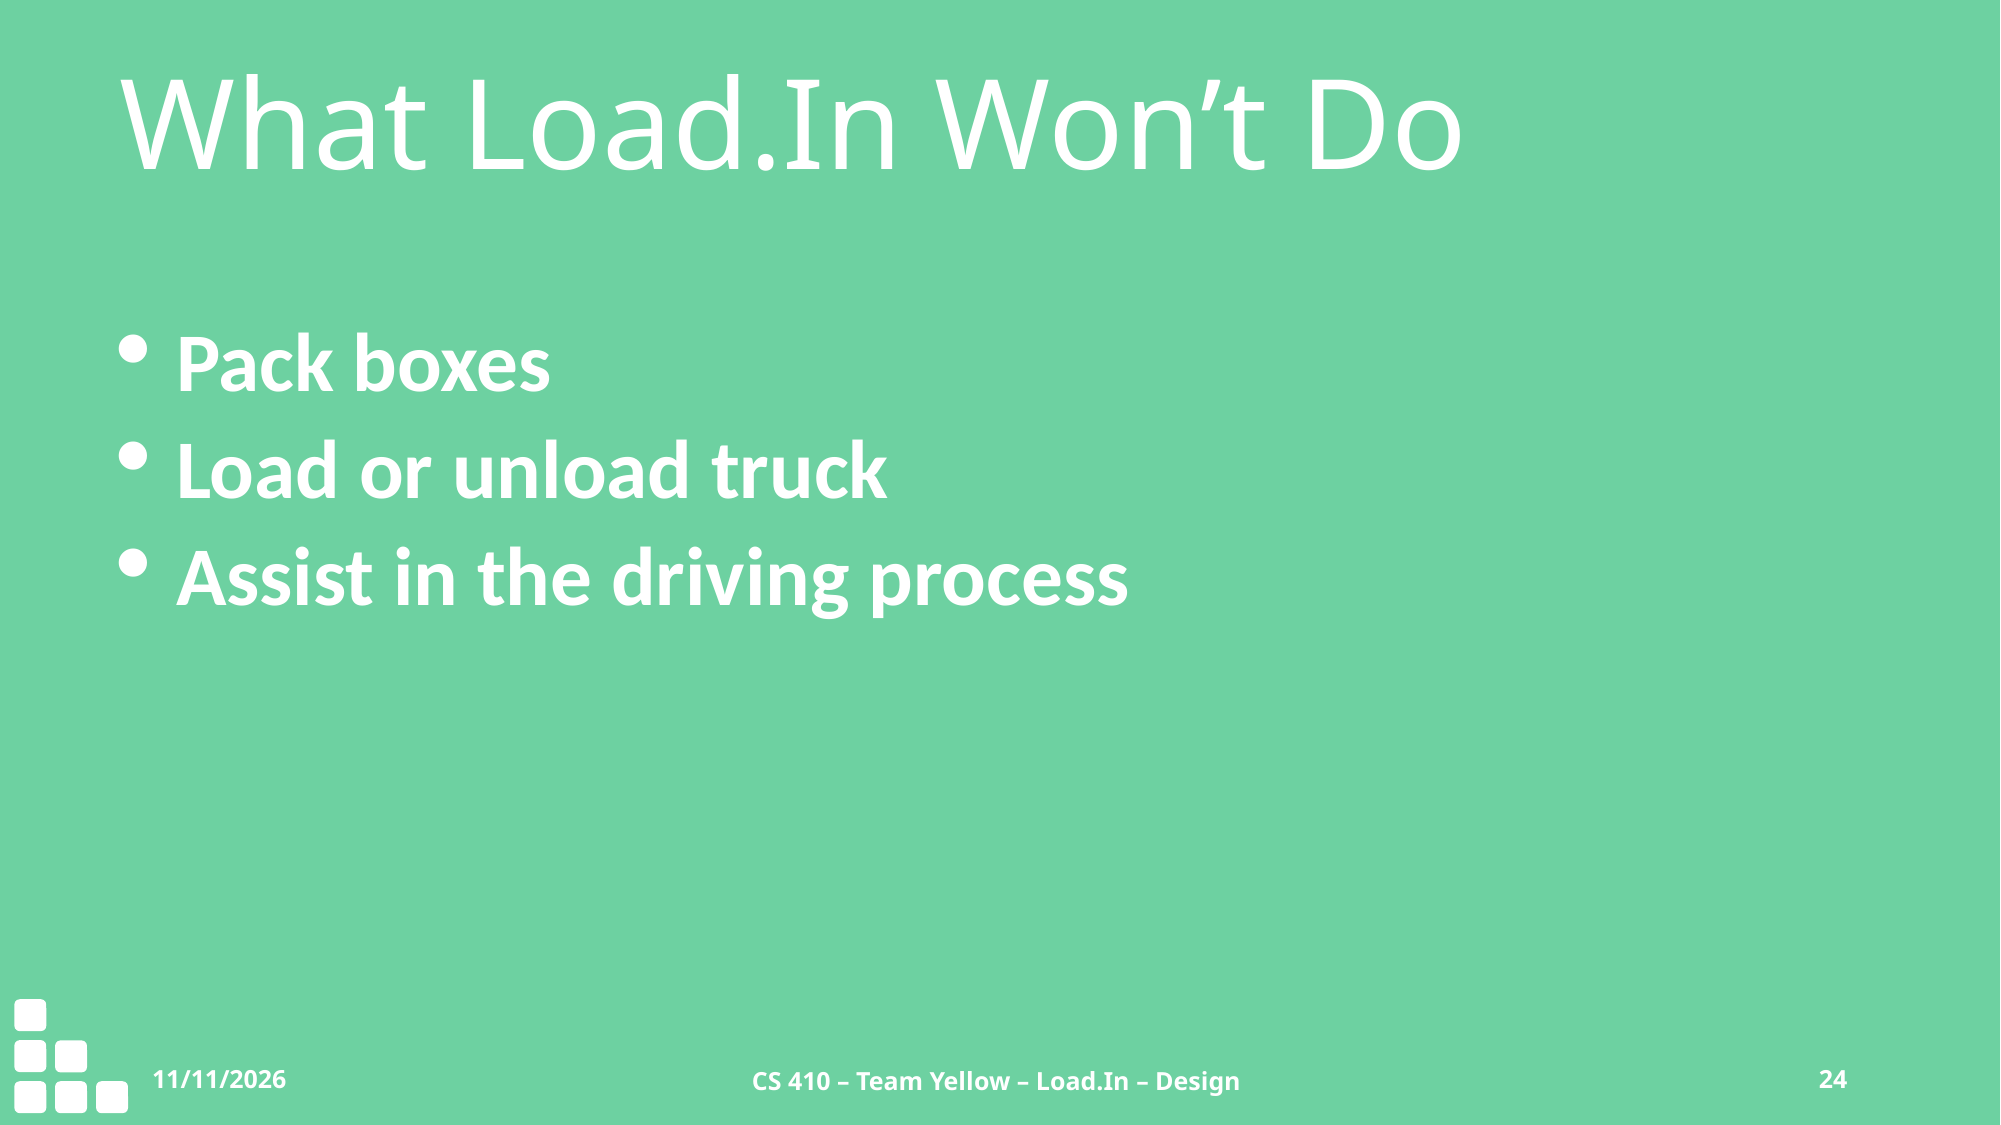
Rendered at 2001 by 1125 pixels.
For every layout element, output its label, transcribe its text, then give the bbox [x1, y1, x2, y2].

text_box 11/8/2020 [137, 1035, 588, 1125]
text_box Pack boxes Load or unload truck Assist in the driving process [105, 294, 1619, 630]
text_box 24 [1412, 1035, 1863, 1125]
text_box CS 410 – Team Yellow – Load.In – Design [662, 1035, 1338, 1125]
text_box What Load.In Won’t Do [104, 40, 1830, 204]
